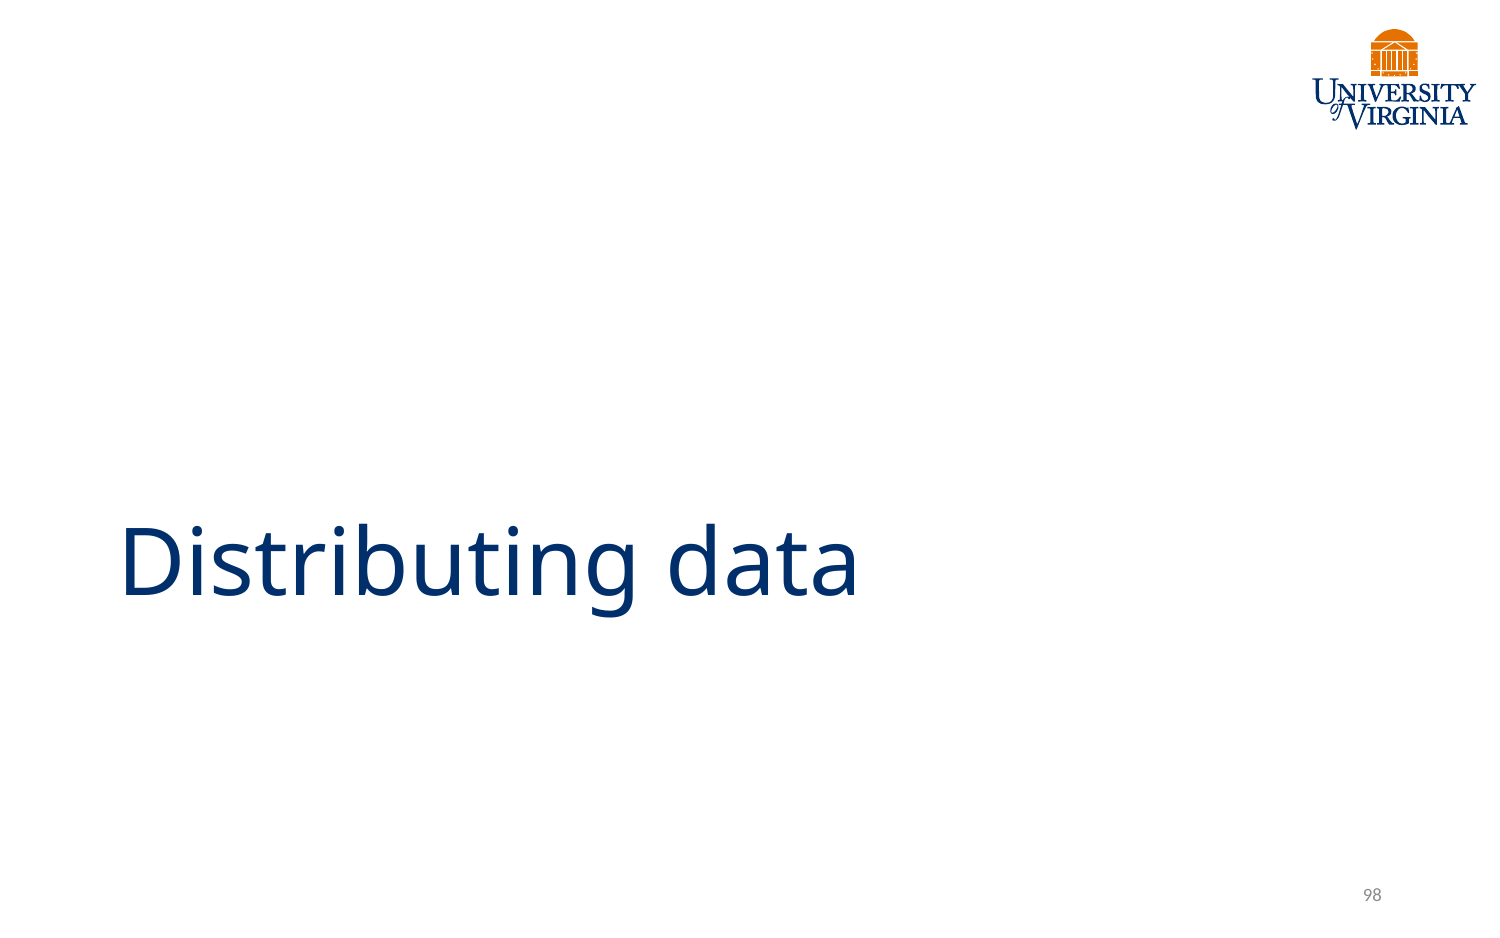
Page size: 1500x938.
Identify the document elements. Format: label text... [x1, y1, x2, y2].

slide_number 98 [1059, 868, 1397, 919]
title Distributing data [102, 233, 1397, 624]
